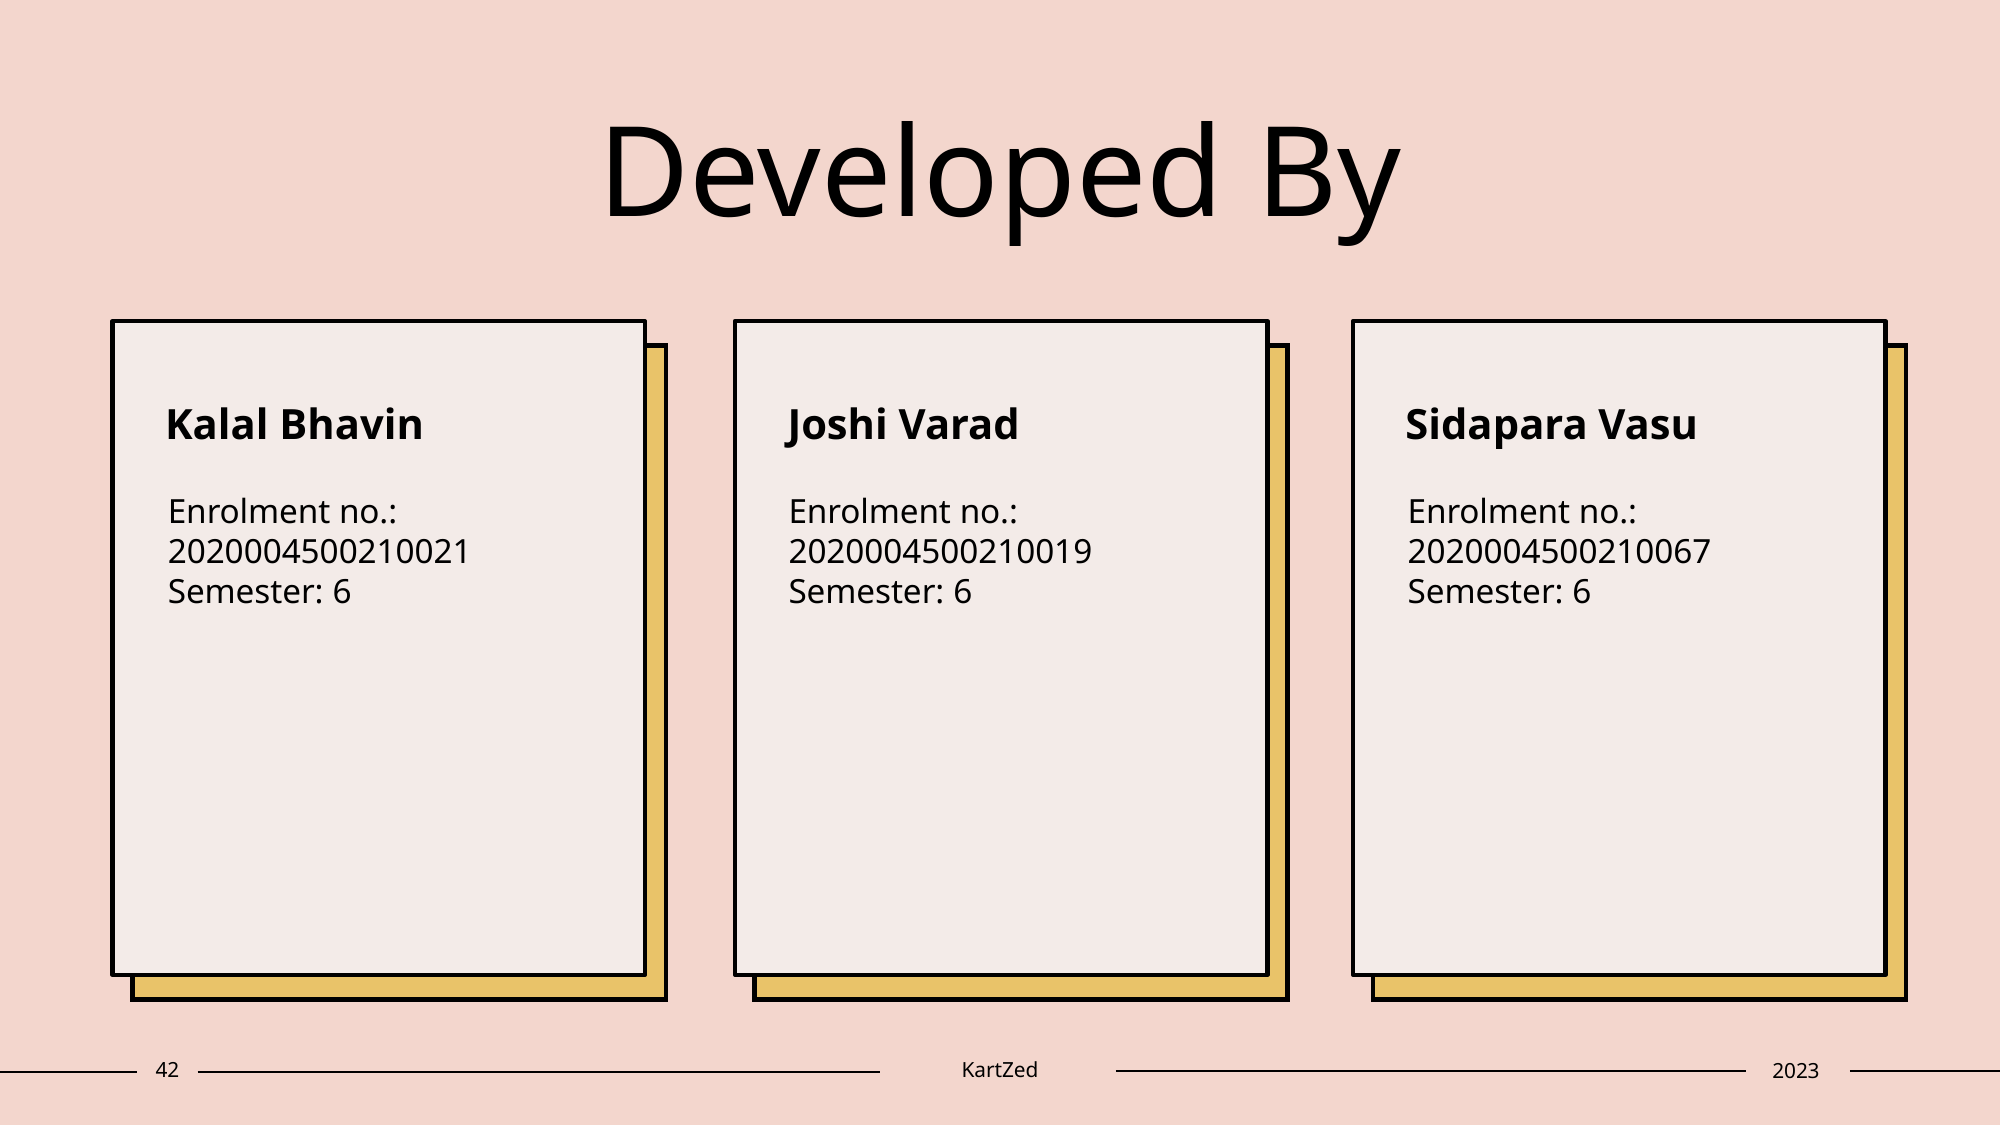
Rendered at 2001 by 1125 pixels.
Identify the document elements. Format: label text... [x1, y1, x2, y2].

slide_number 2023 [1743, 1050, 1849, 1091]
title Developed By [187, 83, 1813, 251]
slide_number 42 [137, 1050, 198, 1091]
list Kalal Bhavin [110, 319, 647, 977]
list Enrolment no.: 2020004500210019 Semester: 6 [773, 483, 1224, 940]
list Joshi Varad [733, 319, 1270, 977]
list Sidapara Vasu [1351, 319, 1888, 977]
list Enrolment no.: 2020004500210067 Semester: 6 [1392, 483, 1843, 940]
footer KartZed [879, 1050, 1120, 1091]
list Enrolment no.: 2020004500210021 Semester: 6 ​ [153, 483, 603, 940]
